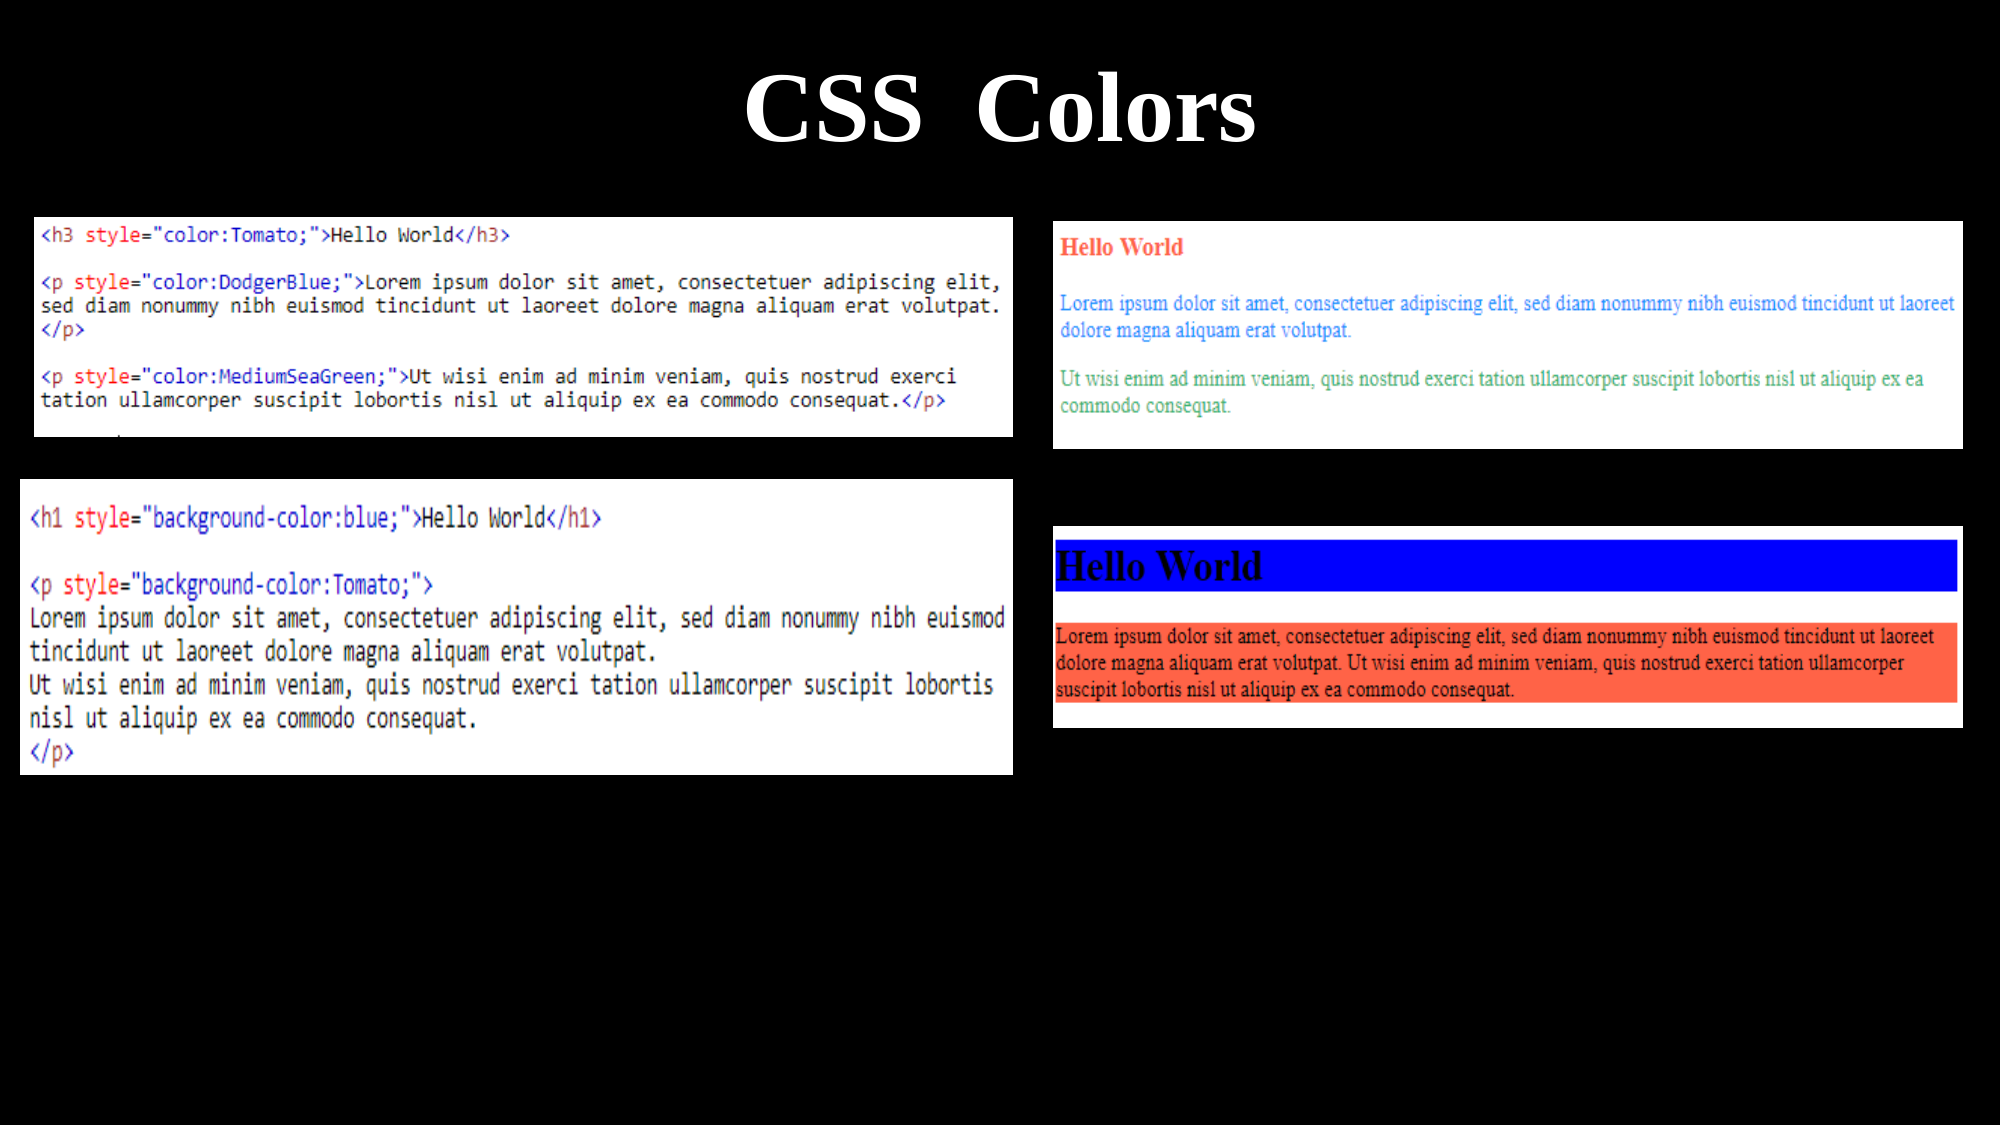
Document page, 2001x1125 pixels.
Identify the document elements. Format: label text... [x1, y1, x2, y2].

title CSS Colors [137, 0, 1863, 218]
picture [1052, 221, 1963, 449]
picture [20, 479, 1013, 775]
picture [34, 217, 1013, 437]
picture [1052, 526, 1963, 729]
